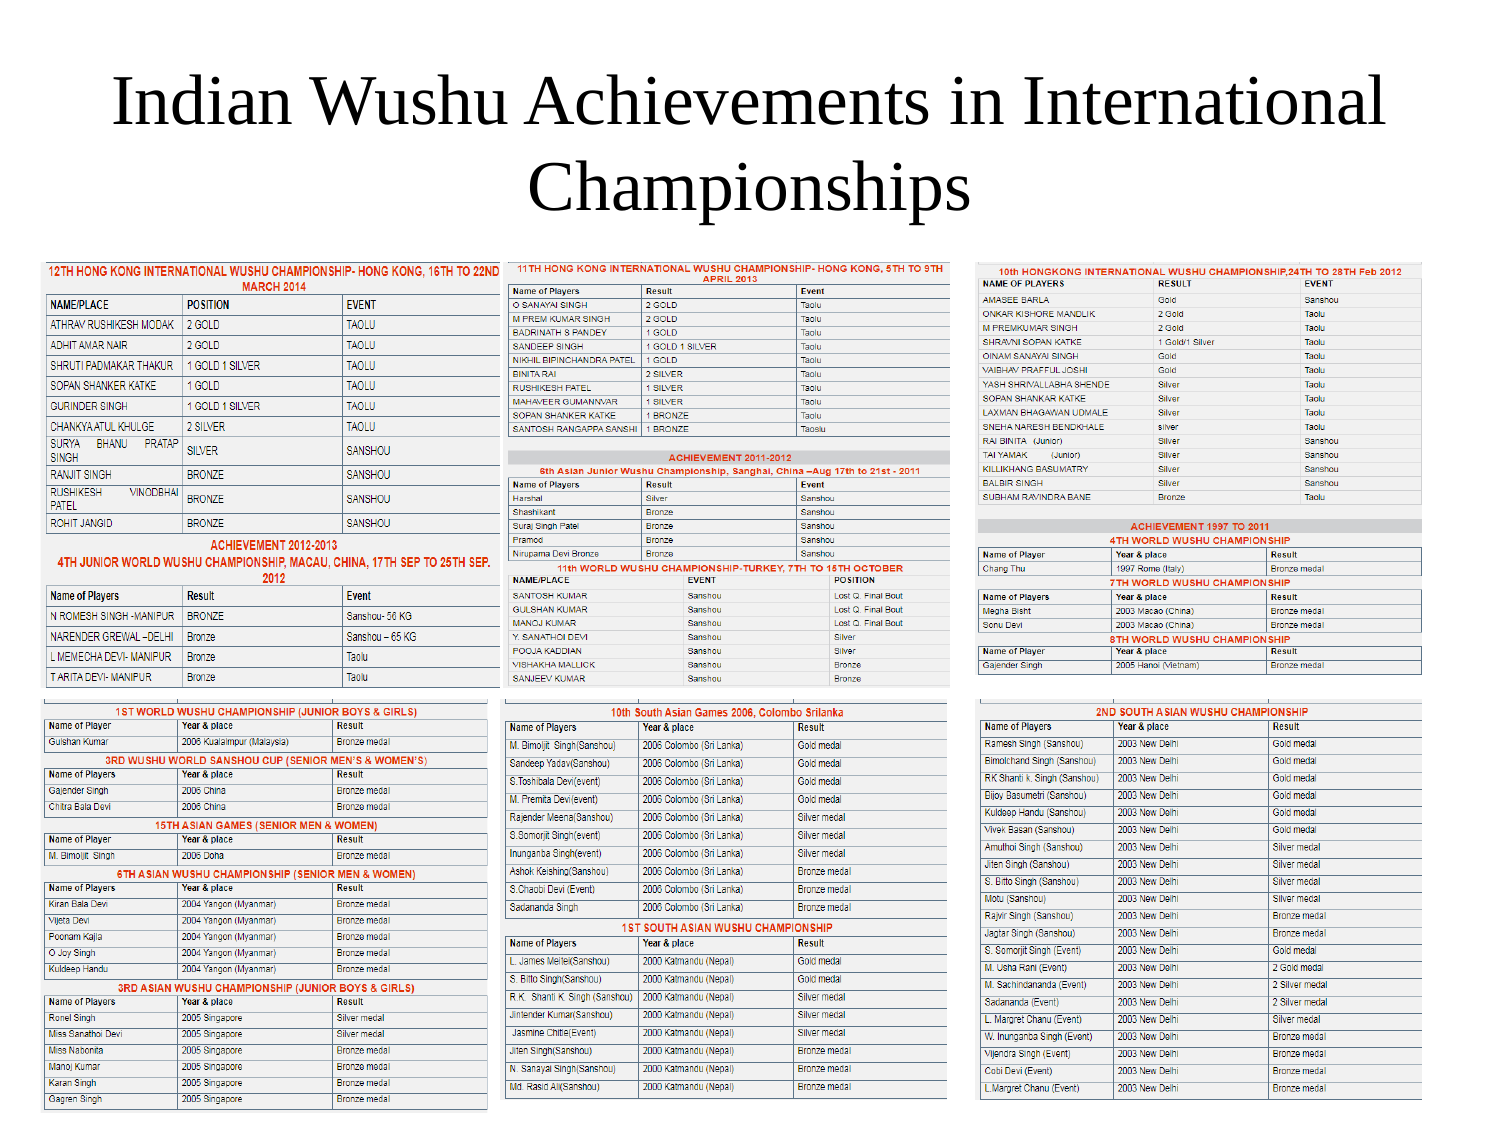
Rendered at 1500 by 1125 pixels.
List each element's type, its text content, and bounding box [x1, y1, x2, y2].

picture [974, 699, 1423, 1101]
picture [499, 699, 948, 1101]
picture [502, 262, 951, 688]
title Indian Wushu Achievements in International Championships [75, 45, 1425, 233]
picture [974, 262, 1423, 676]
picture [40, 262, 501, 688]
picture [40, 699, 488, 1113]
